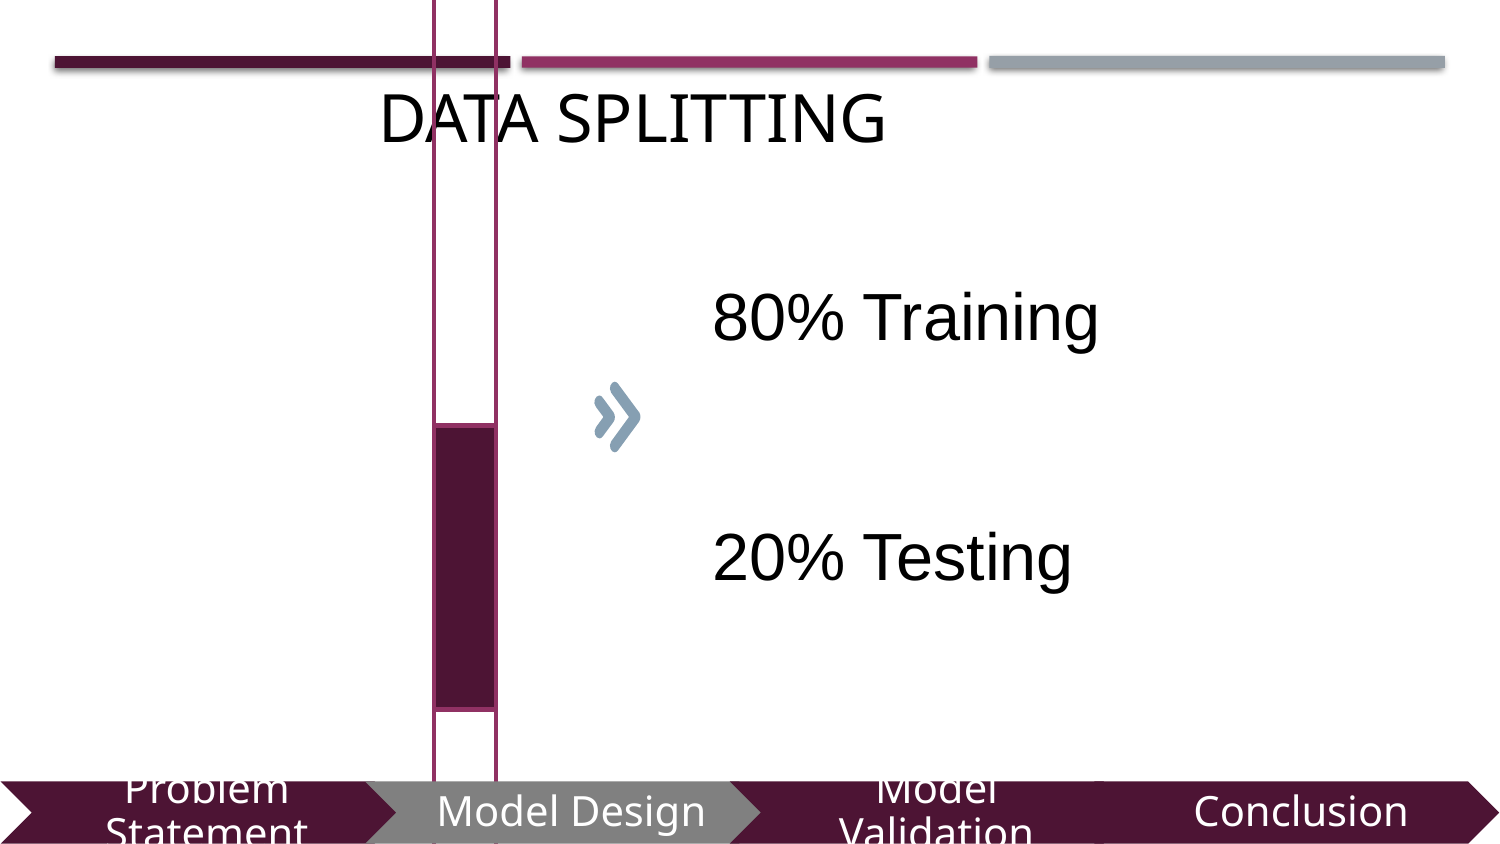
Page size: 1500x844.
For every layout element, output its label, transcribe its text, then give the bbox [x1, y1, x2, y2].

title DATA Splitting [498, 60, 1237, 156]
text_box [393, 226, 537, 631]
title DATA Splitting [363, 60, 432, 156]
text_box 80% Training 20% Testing [697, 266, 1212, 601]
title DATA Splitting [436, 60, 494, 156]
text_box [591, 381, 642, 453]
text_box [0, 780, 1500, 844]
